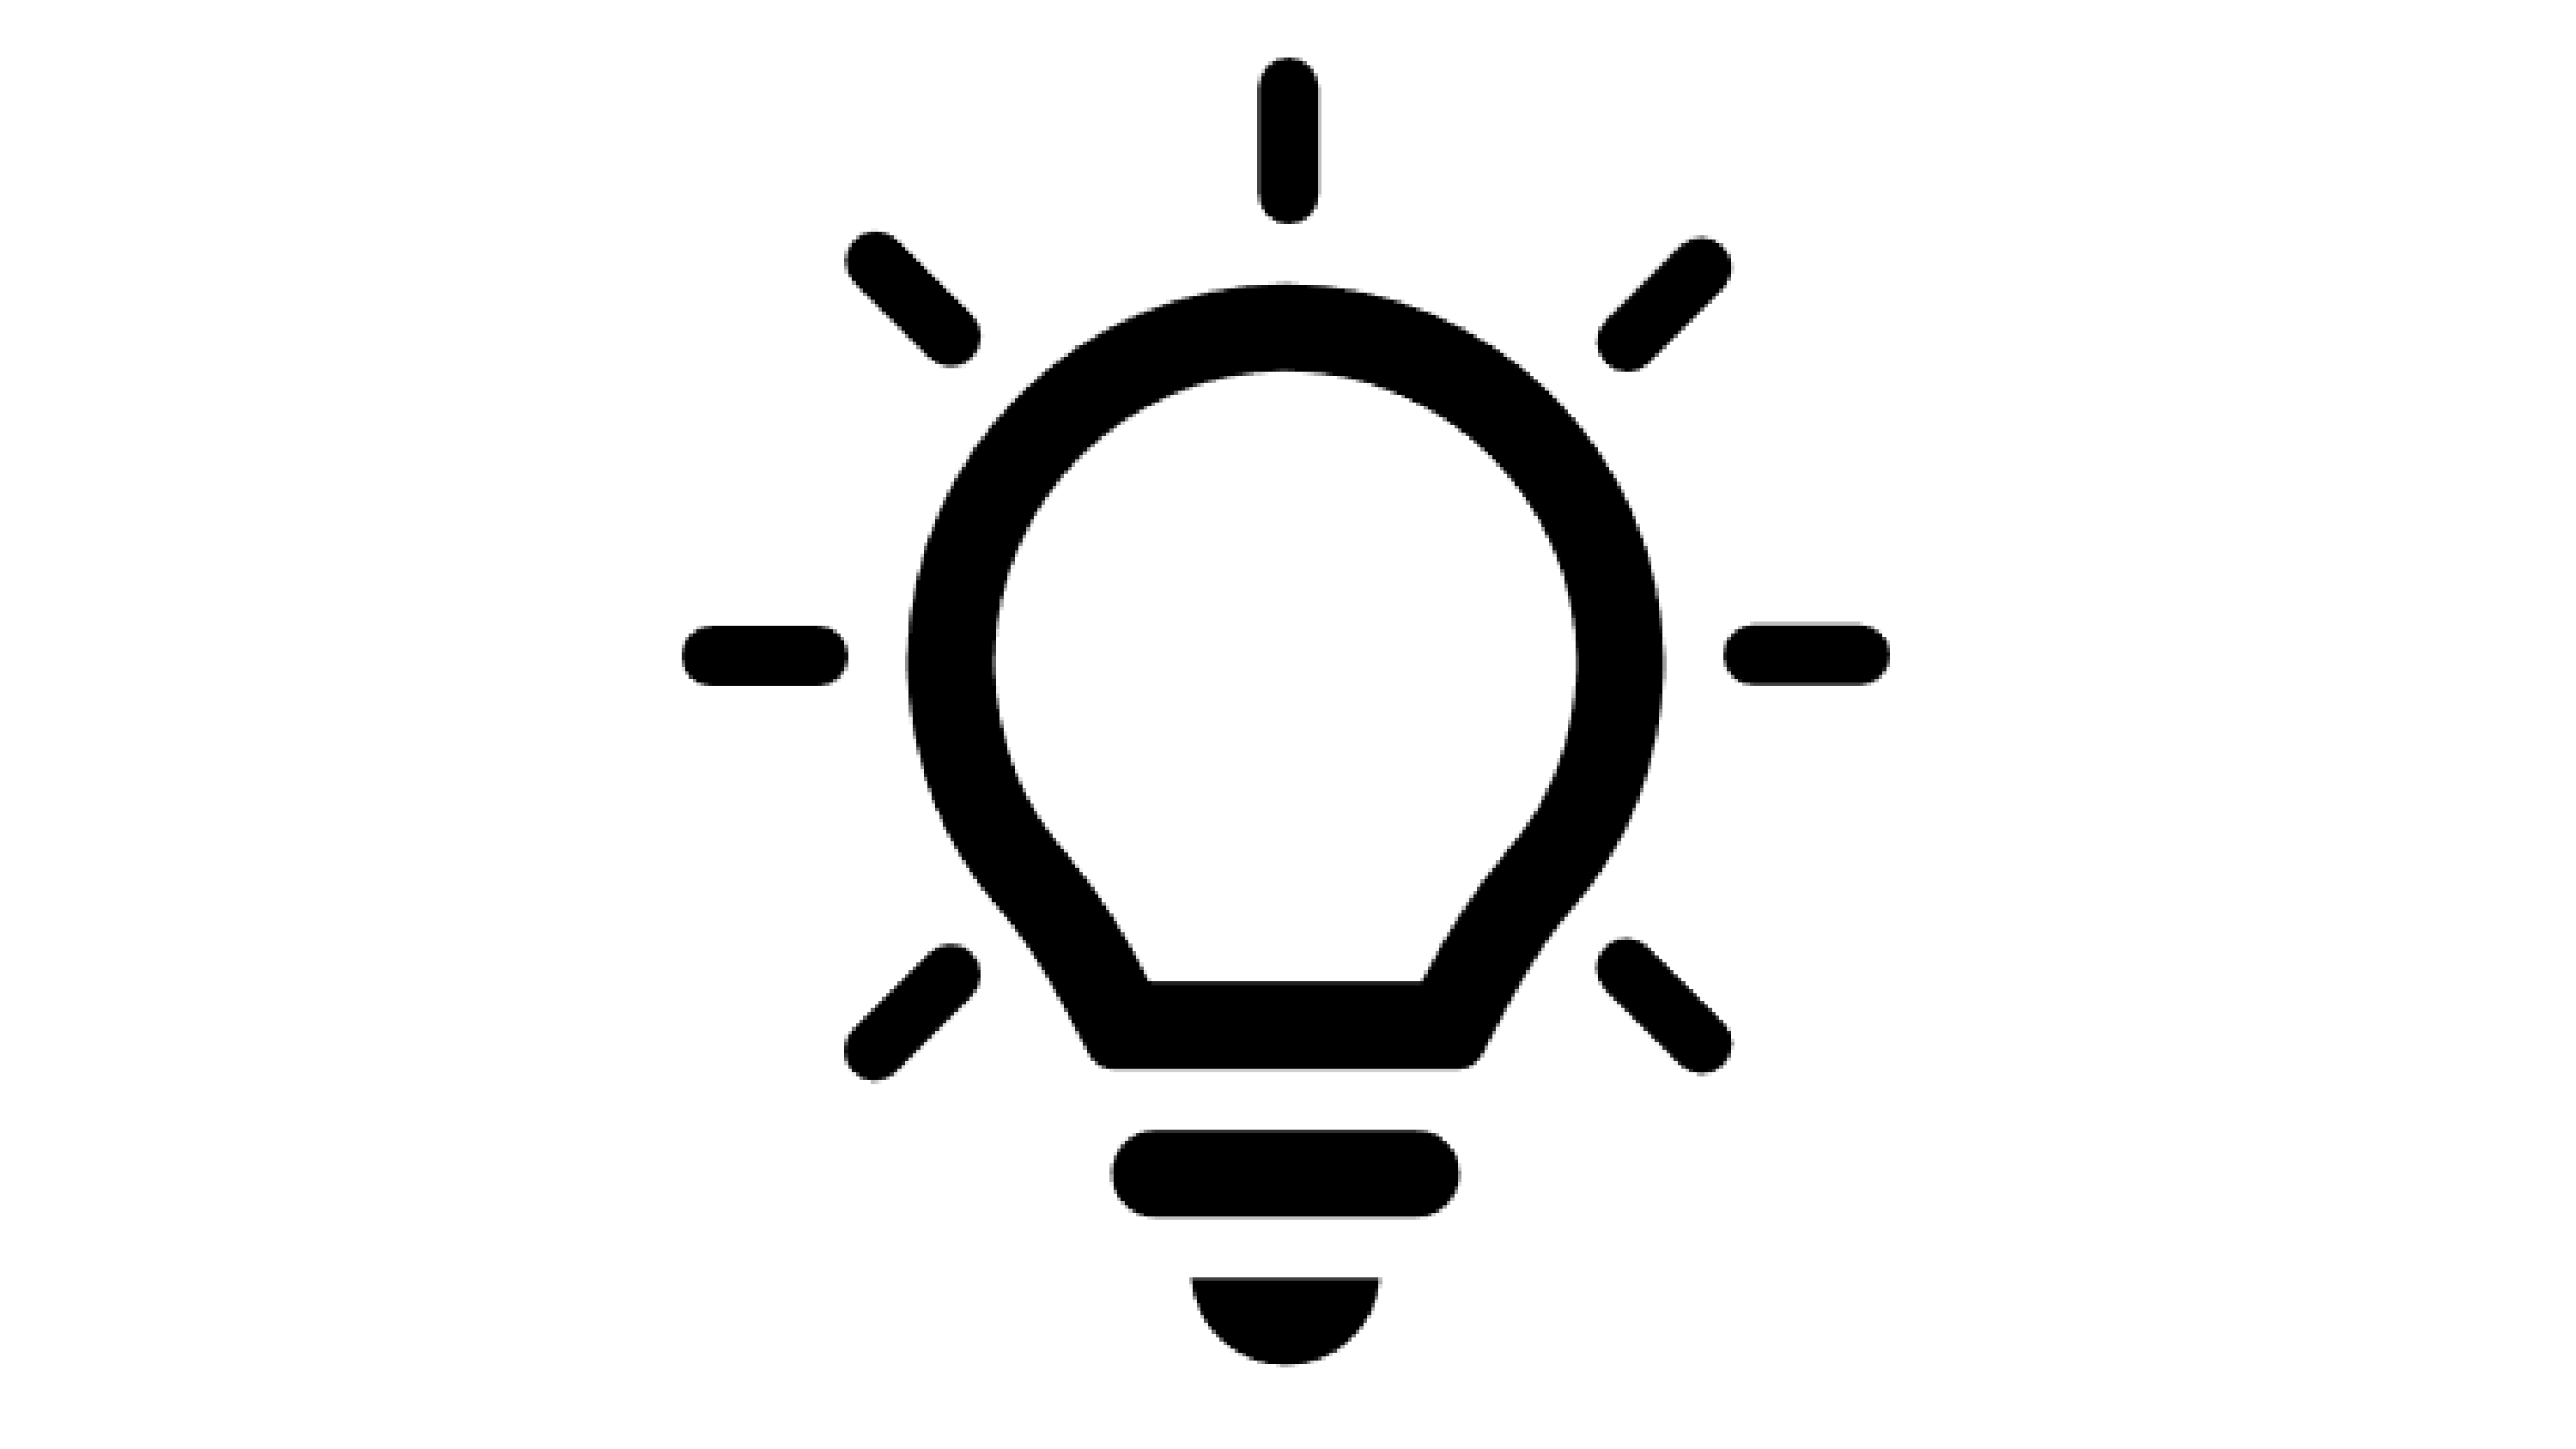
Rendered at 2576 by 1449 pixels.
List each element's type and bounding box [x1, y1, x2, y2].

picture [561, 0, 2015, 1449]
